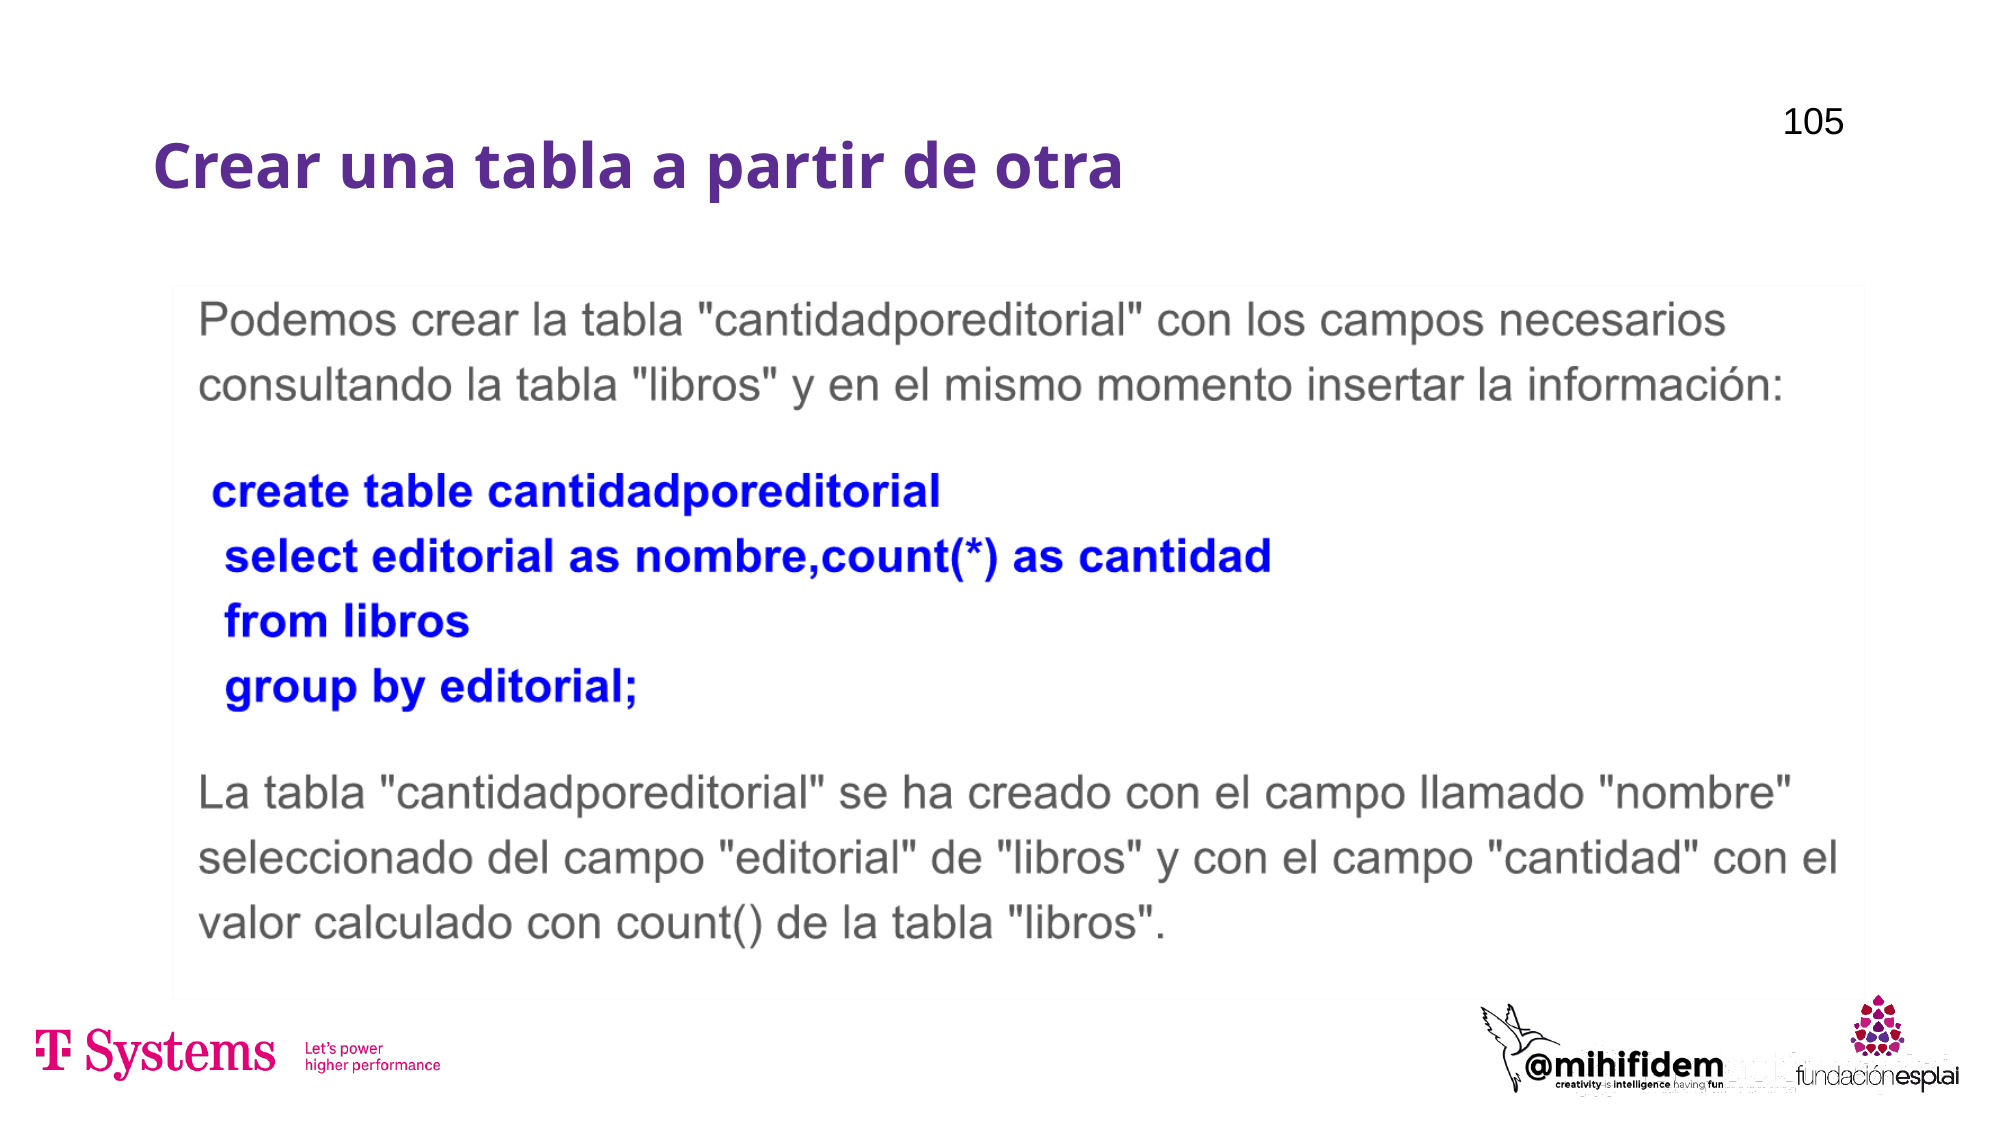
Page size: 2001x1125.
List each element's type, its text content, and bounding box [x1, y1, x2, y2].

picture [36, 1027, 440, 1081]
text_box Crear una tabla a partir de otra [137, 59, 1863, 278]
picture [172, 284, 1965, 1103]
text_box 105 [1767, 89, 1863, 150]
